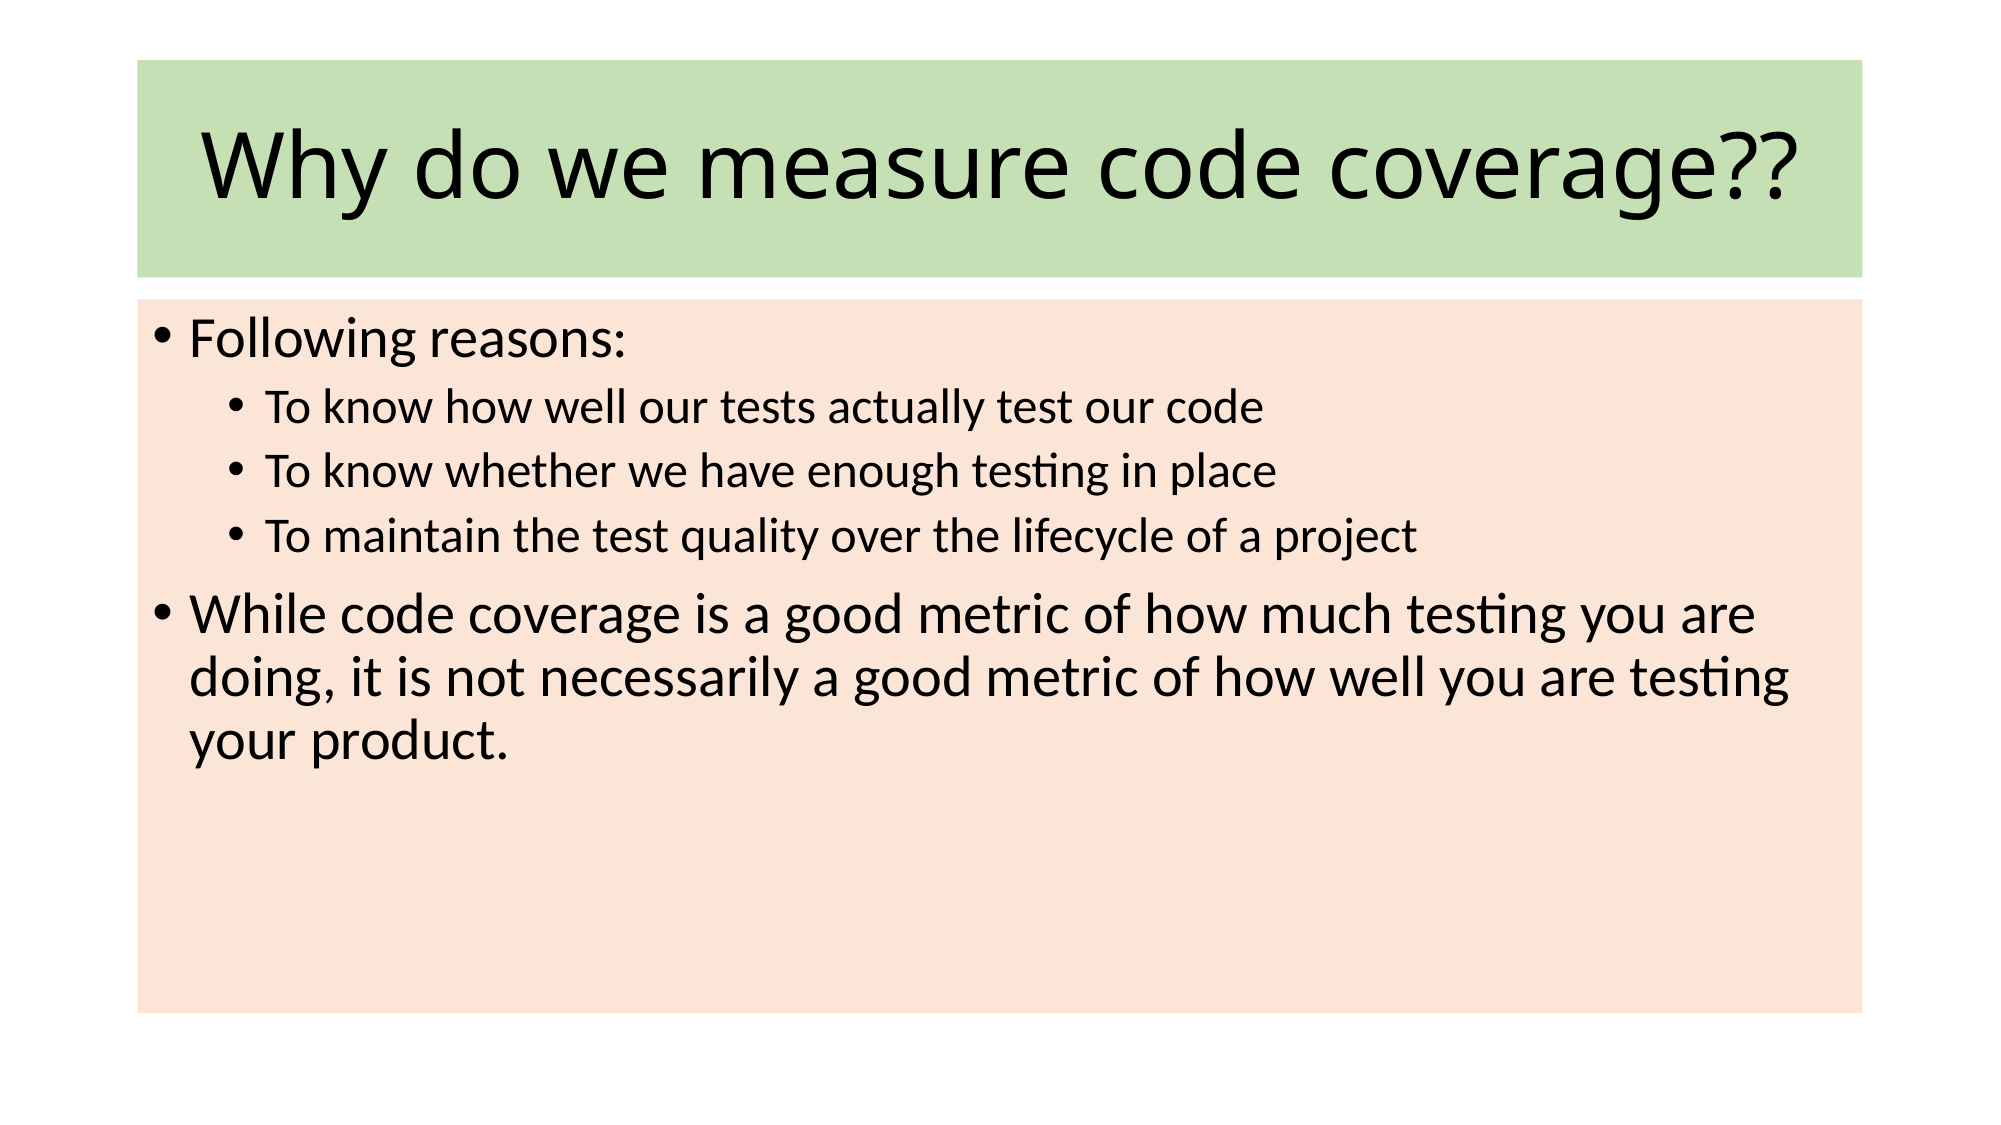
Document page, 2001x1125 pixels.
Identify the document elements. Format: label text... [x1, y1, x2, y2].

title Why do we measure code coverage?? [137, 59, 1863, 278]
list Following reasons: To know how well our tests actually test our code To know whether we have enough testing in place To maintain the test quality over the lifecycle of a project While code coverage is a good metric of how much testing you are doing, it is not necessarily a good metric of how well you are testing your product. [137, 299, 1863, 1014]
